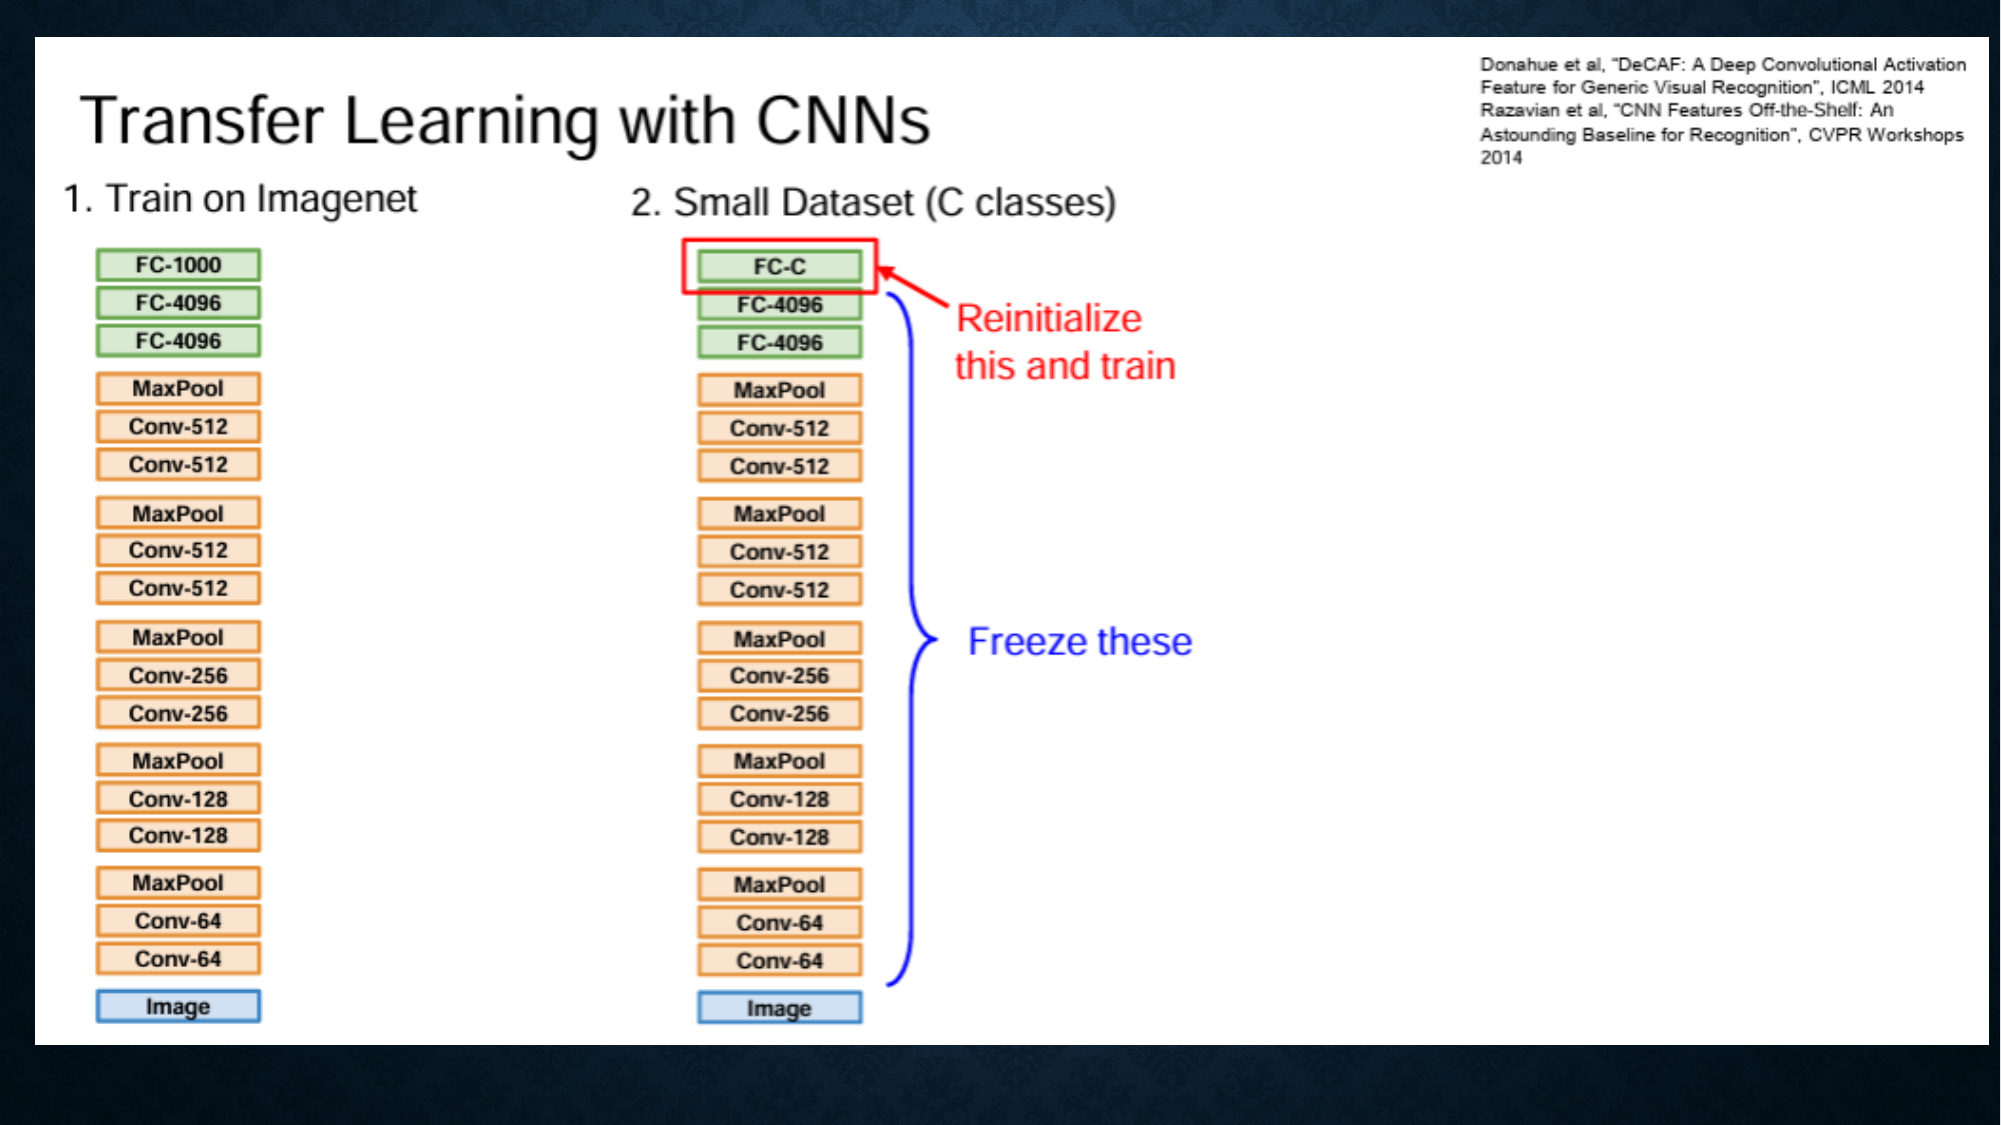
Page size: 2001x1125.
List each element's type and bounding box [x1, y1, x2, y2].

picture [34, 37, 1989, 1046]
